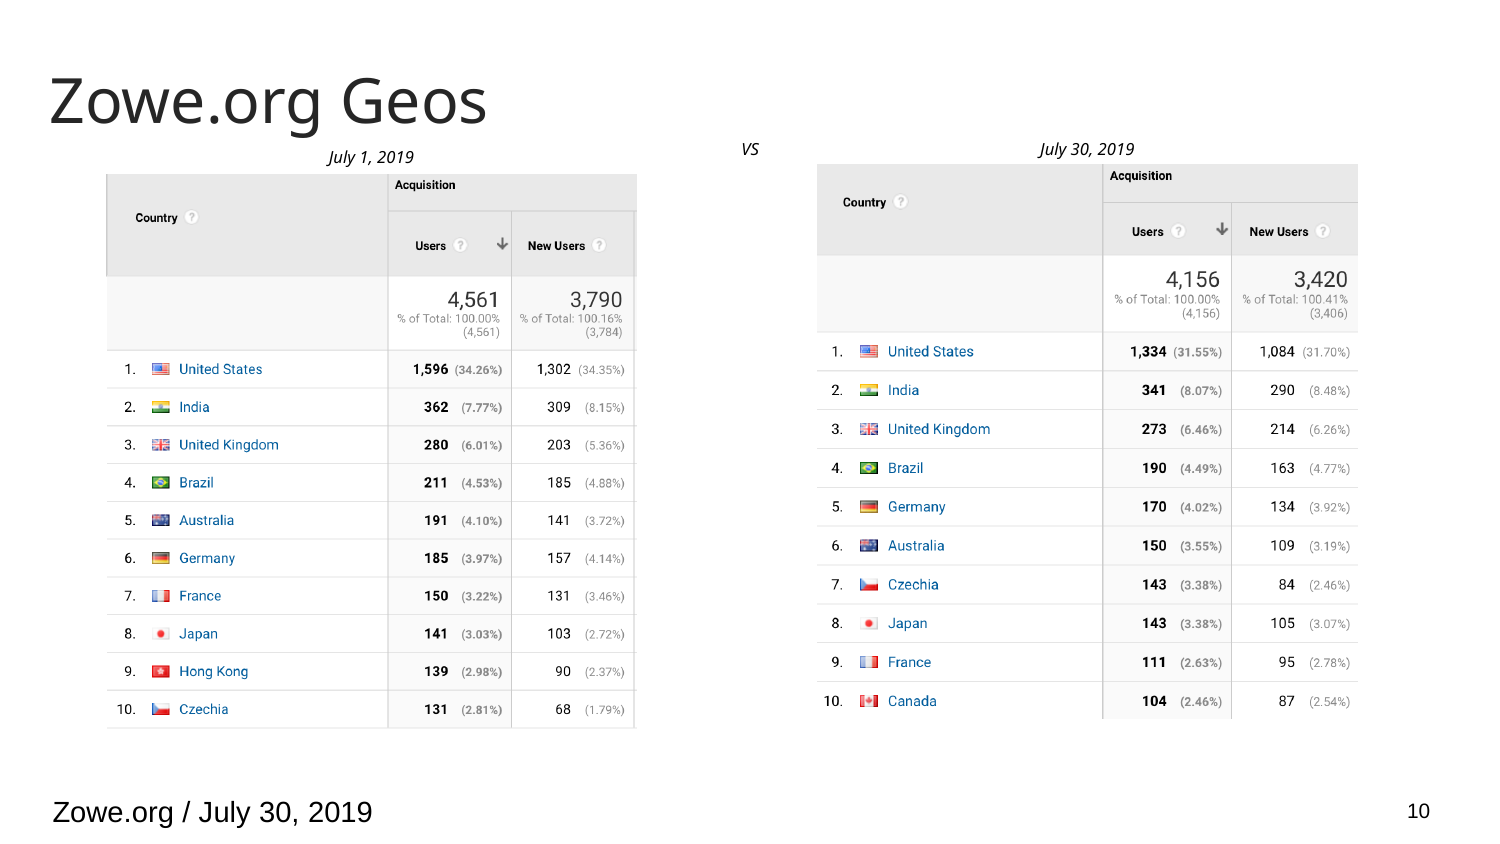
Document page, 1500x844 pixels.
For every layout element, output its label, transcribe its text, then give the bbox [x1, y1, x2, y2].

text_box July 30, 2019 [937, 131, 1238, 163]
picture [817, 164, 1358, 719]
text_box VS [600, 131, 901, 167]
picture [106, 174, 637, 731]
title Zowe.org Geos [34, 33, 714, 165]
text_box July 1, 2019 [221, 139, 522, 173]
footer Zowe.org / July 30, 2019 [37, 785, 713, 813]
slide_number ‹#› [1349, 787, 1445, 833]
